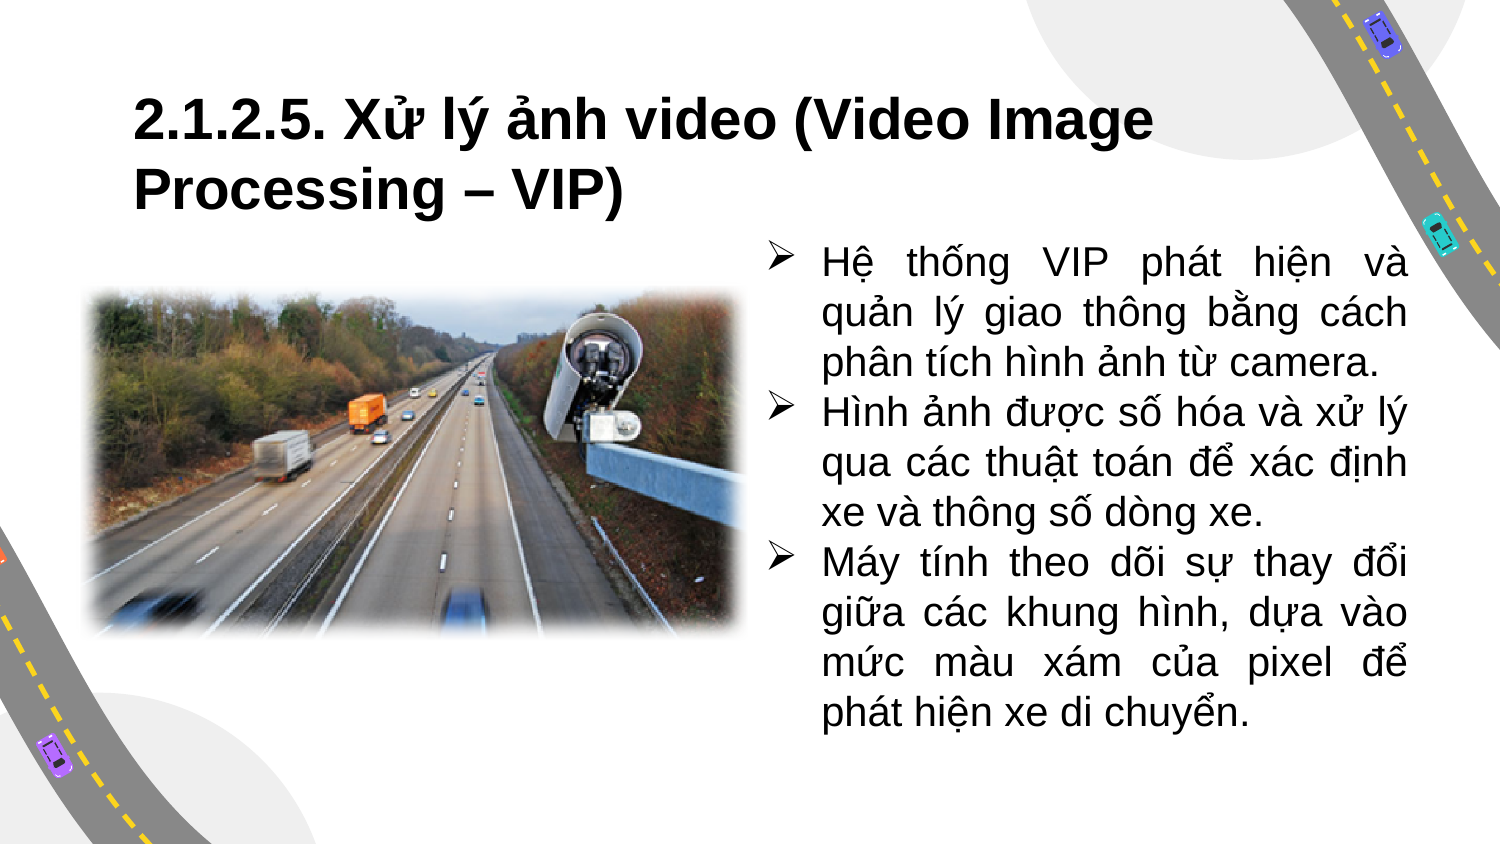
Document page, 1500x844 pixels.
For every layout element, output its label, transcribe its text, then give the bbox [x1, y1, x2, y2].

text_box Hệ thống VIP phát hiện và quản lý giao thông bằng cách phân tích hình ảnh từ camera. Hình ảnh được số hóa và xử lý qua các thuật toán để xác định xe và thông số dòng xe. Máy tính theo dõi sự thay đổi giữa các khung hình, dựa vào mức màu xám của pixel để phát hiện xe di chuyển. [749, 227, 1424, 743]
picture [76, 281, 751, 644]
title 2.1.2.5. Xử lý ảnh video (Video Image Processing – VIP) [118, 65, 1382, 160]
